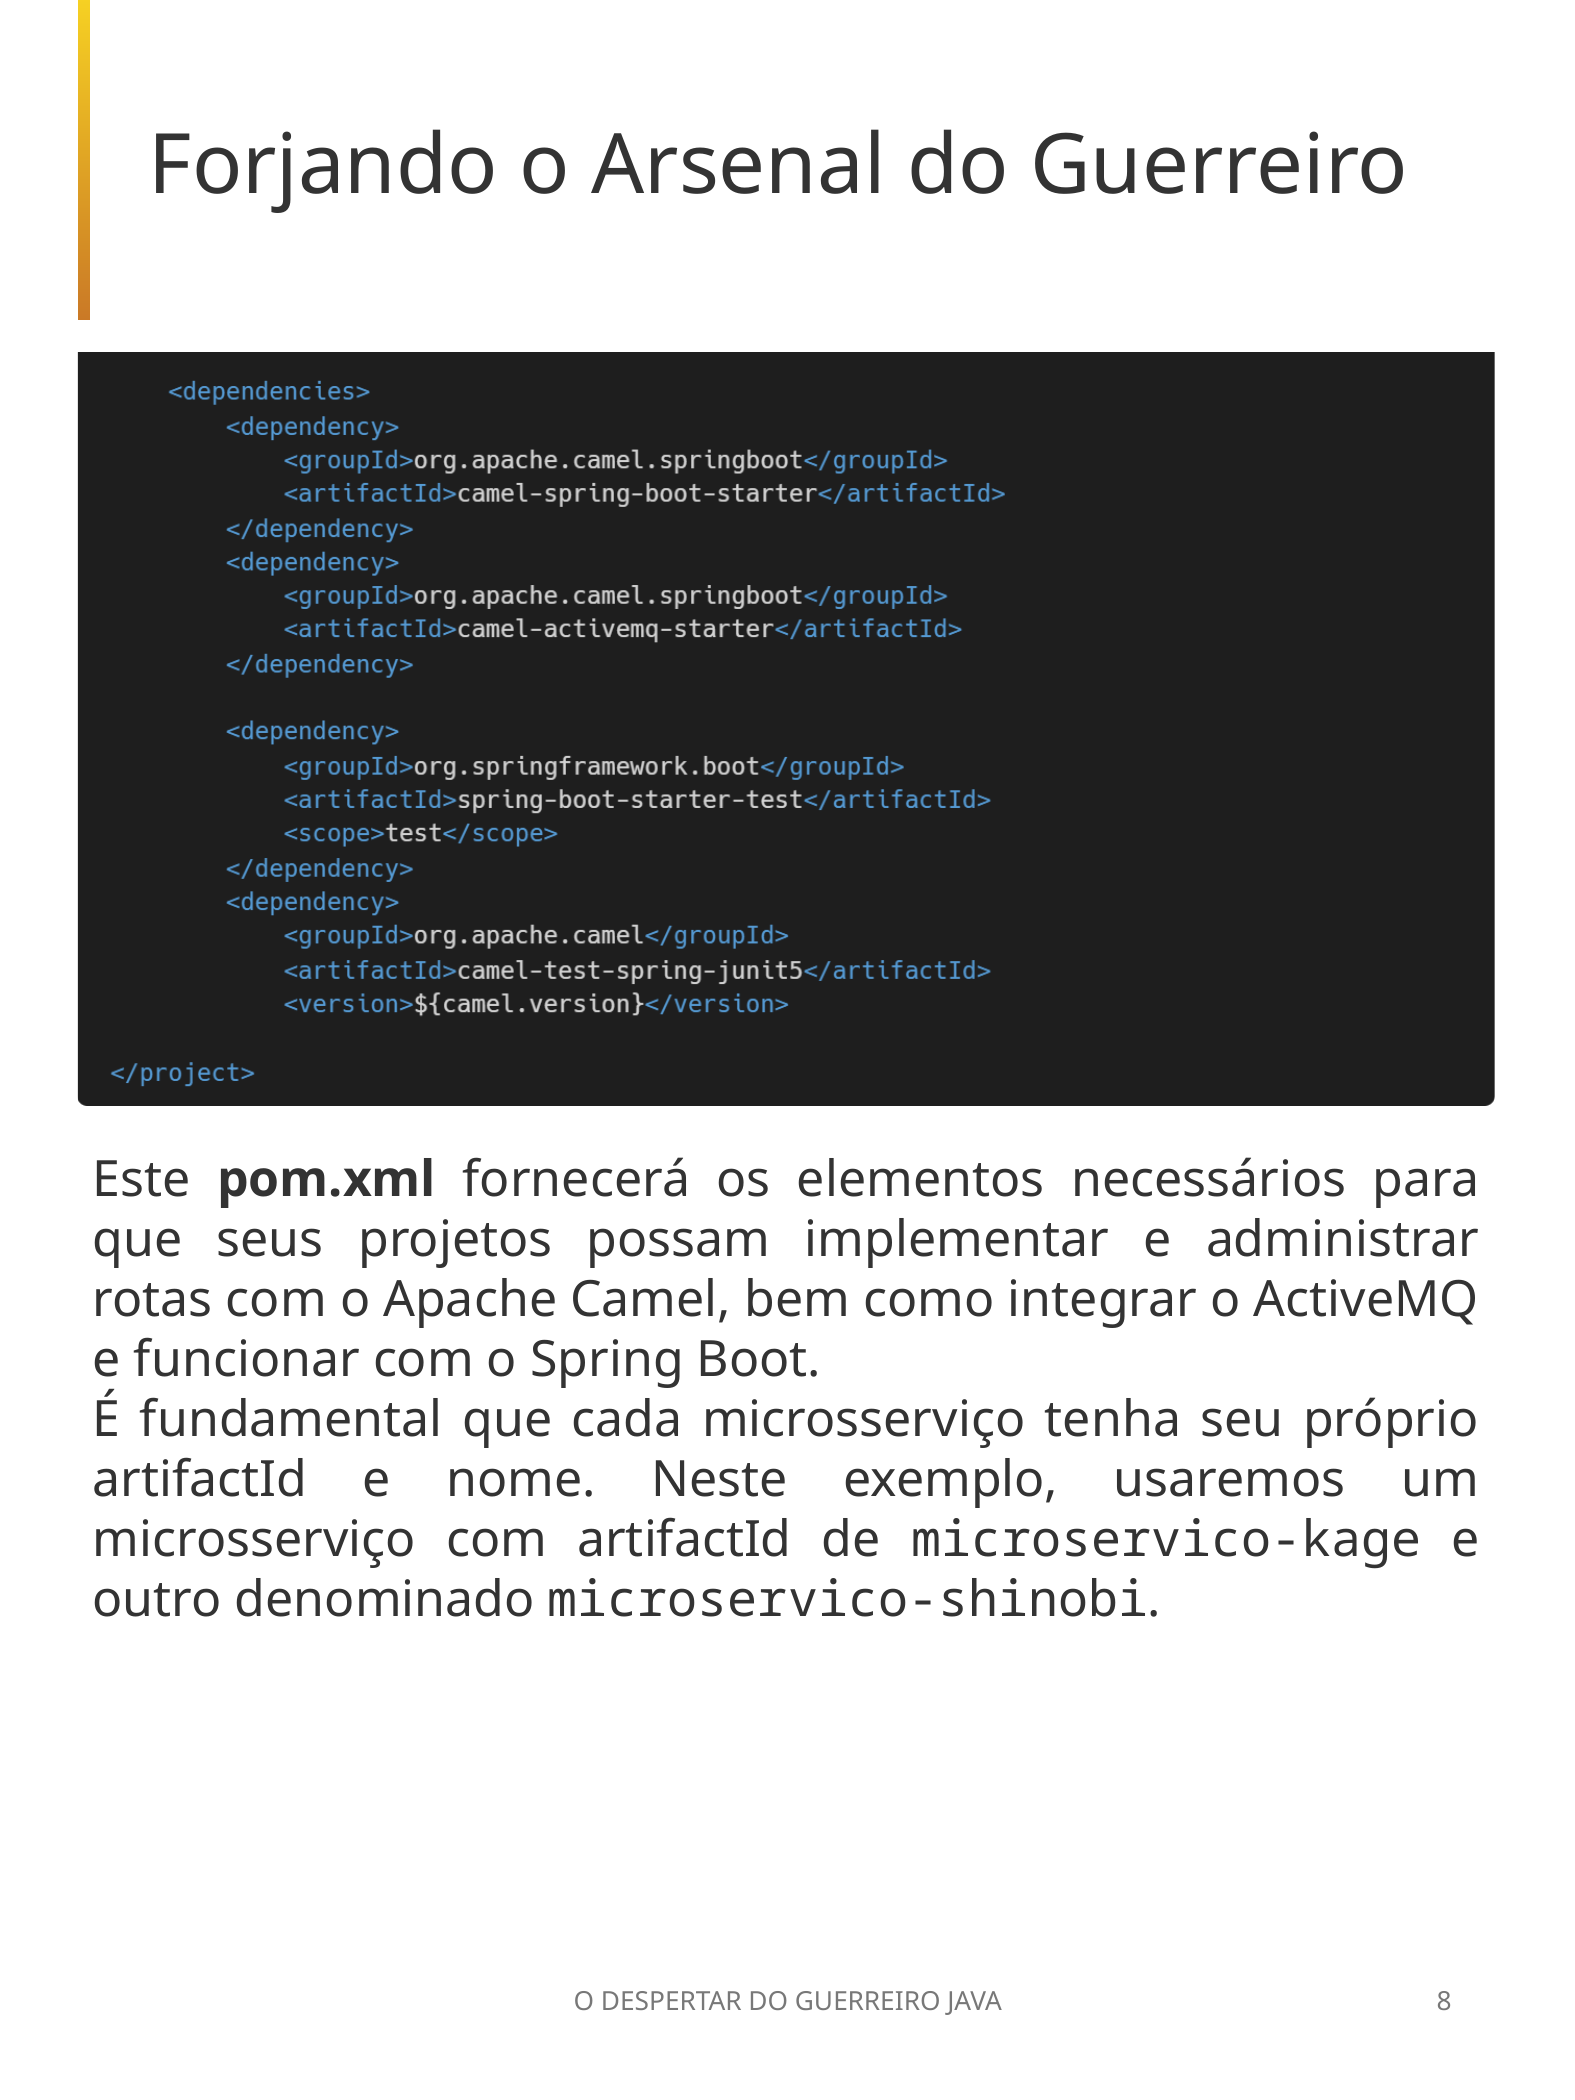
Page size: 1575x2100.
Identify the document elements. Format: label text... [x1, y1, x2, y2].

footer O DESPERTAR DO GUERREIRO JAVA [521, 1946, 1054, 2059]
text_box Este pom.xml fornecerá os elementos necessários para que seus projetos possam implementar e administrar rotas com o Apache Camel, bem como integrar o ActiveMQ e funcionar com o Spring Boot. É fundamental que cada microsserviço tenha seu próprio artifactId e nome. Neste exemplo, usaremos um microsserviço com artifactId de microservico-kage e outro denominado microservico-shinobi. [77, 1139, 1495, 1634]
text_box [77, 0, 91, 321]
picture [77, 352, 1496, 1107]
slide_number 8 [1112, 1946, 1467, 2059]
text_box Forjando o Arsenal do Guerreiro [134, 102, 1495, 218]
